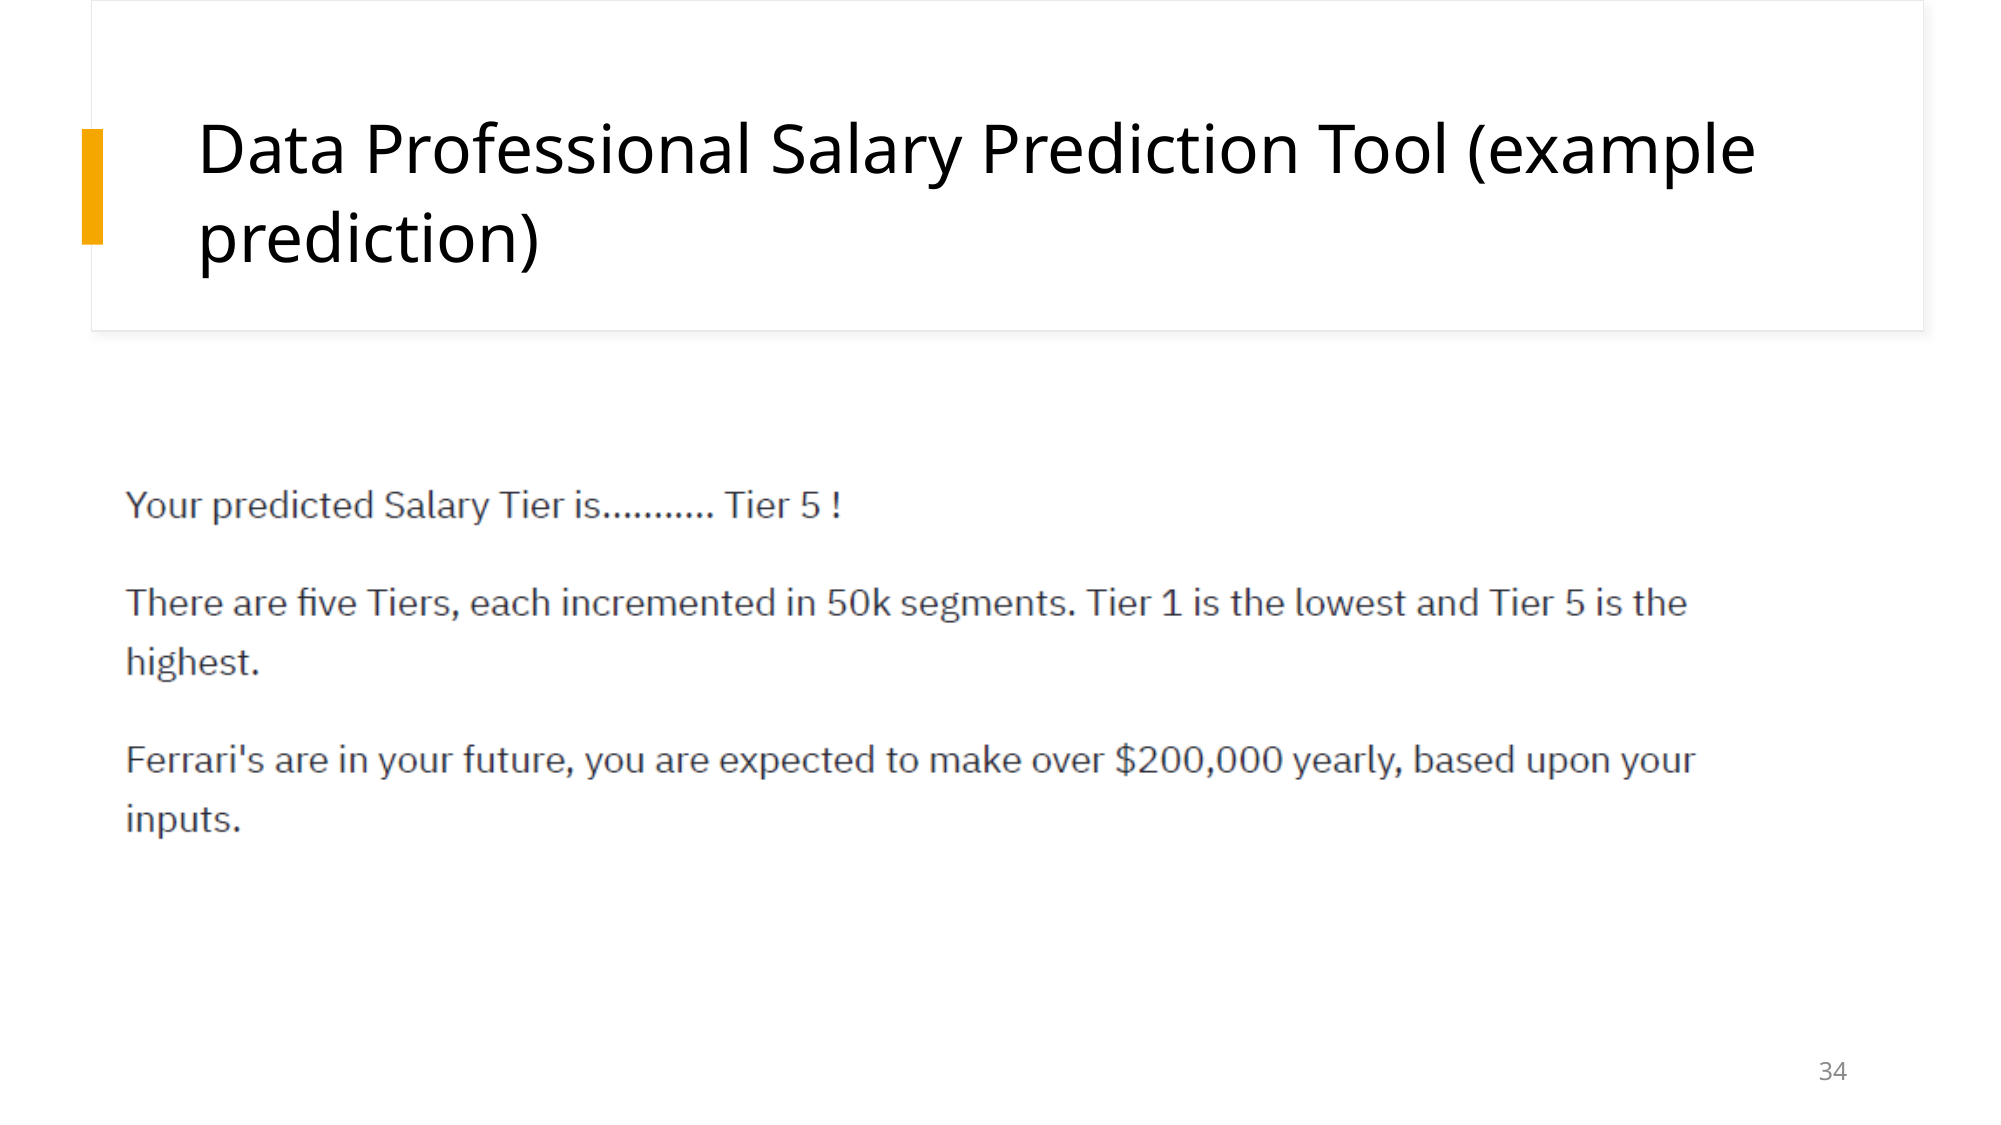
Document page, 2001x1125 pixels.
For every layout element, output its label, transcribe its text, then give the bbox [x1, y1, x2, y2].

title Data Professional Salary Prediction Tool (example prediction) [183, 90, 1851, 284]
slide_number 34 [1412, 1042, 1863, 1103]
picture [107, 466, 1863, 895]
